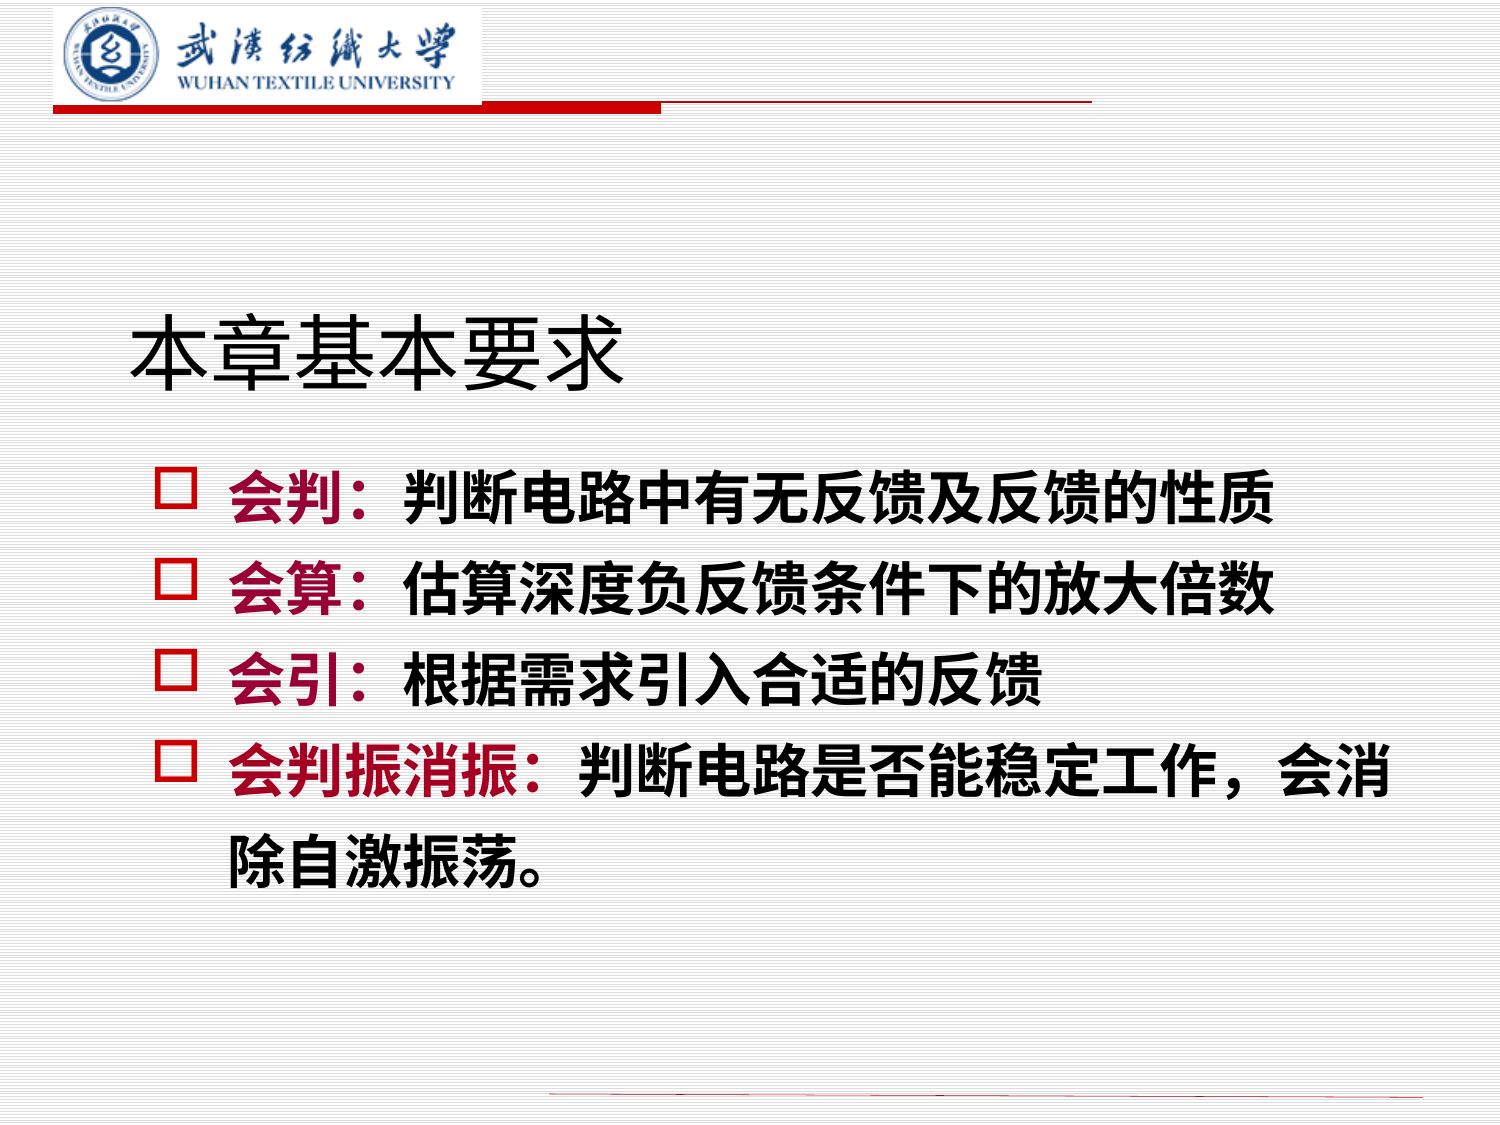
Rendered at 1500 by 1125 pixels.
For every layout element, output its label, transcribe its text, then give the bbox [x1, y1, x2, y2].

list 会判：判断电路中有无反馈及反馈的性质 会算：估算深度负反馈条件下的放大倍数 会引：根据需求引入合适的反馈 会判振消振：判断电路是否能稳定工作，会消除自激振荡。 [135, 432, 1439, 859]
title 本章基本要求 [111, 278, 1388, 410]
picture [53, 7, 482, 105]
